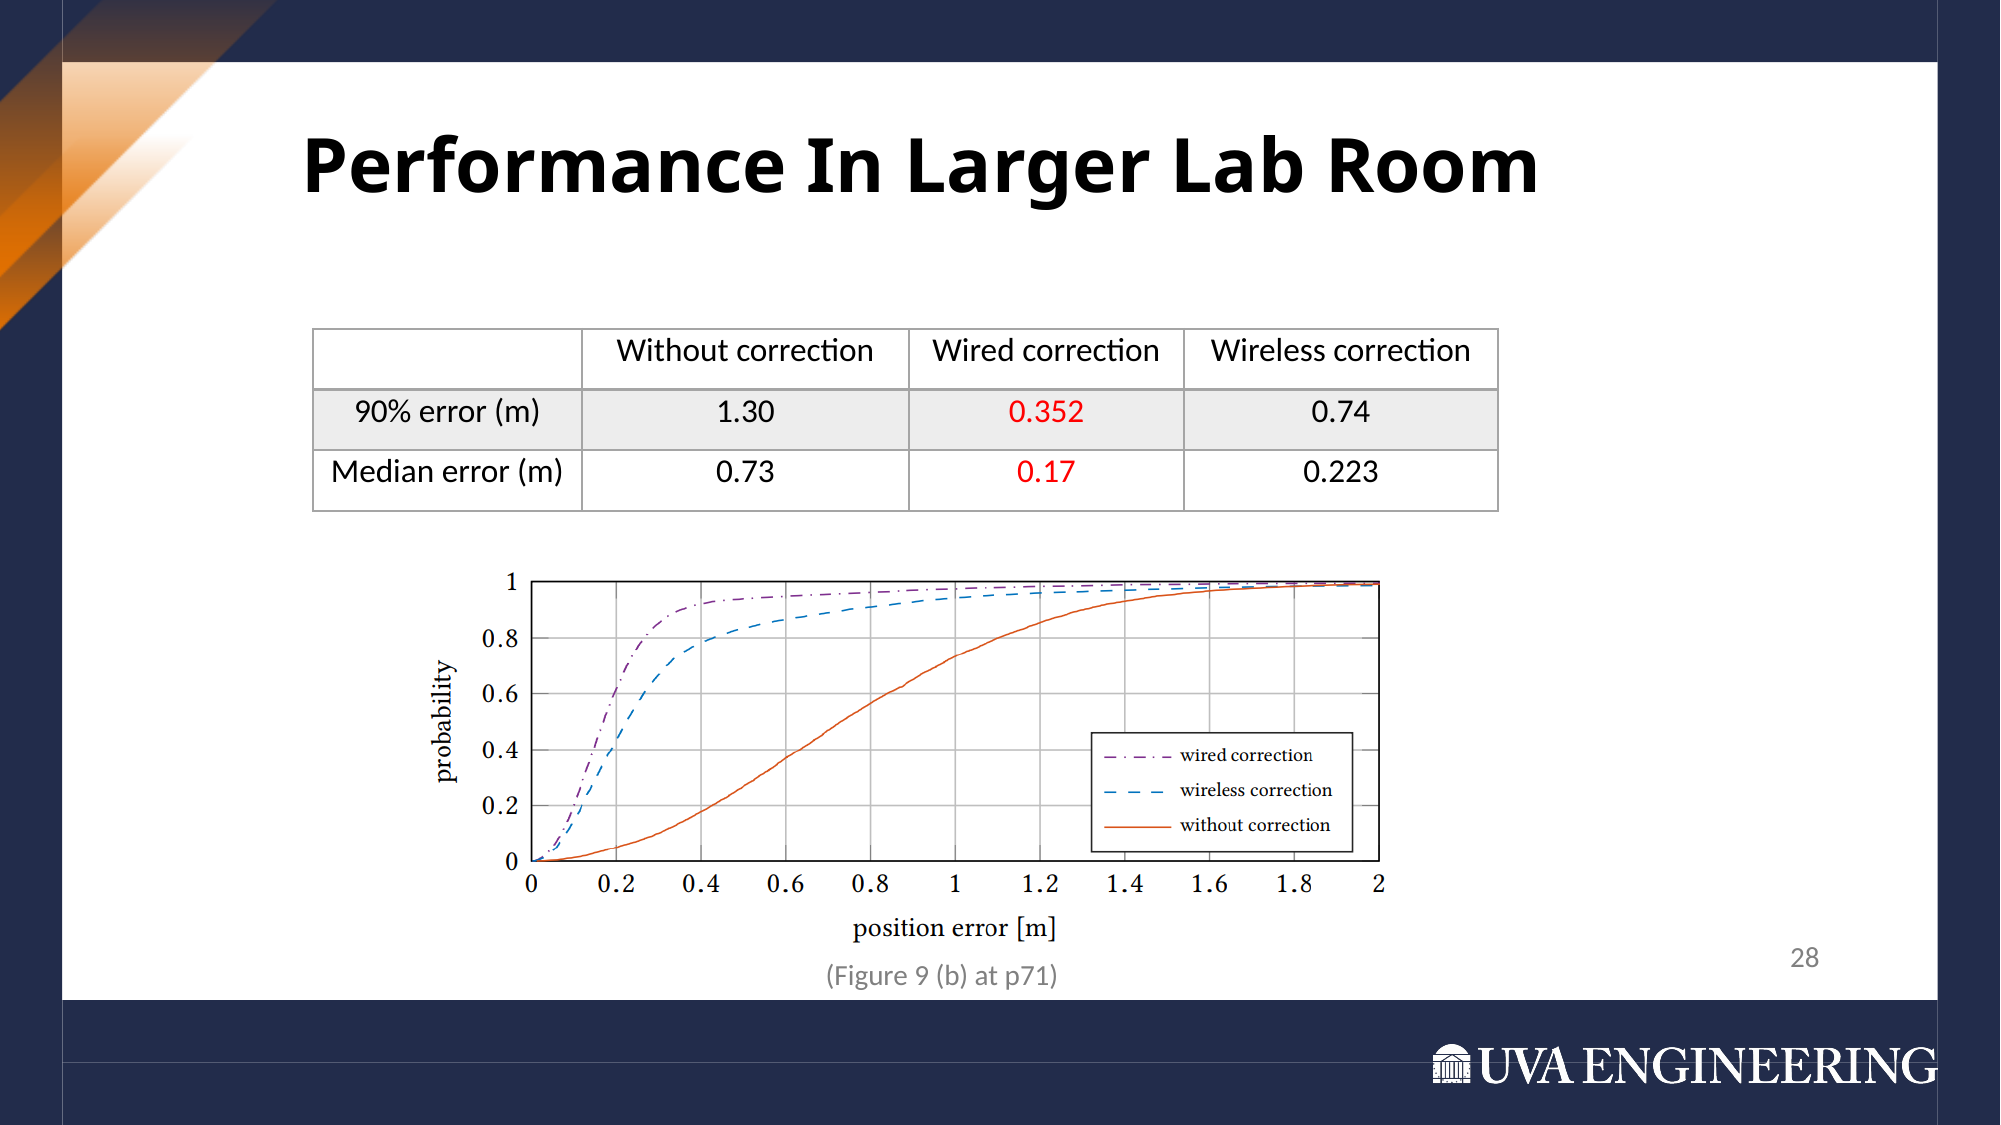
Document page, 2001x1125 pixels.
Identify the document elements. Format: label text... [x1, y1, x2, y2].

table_header Wireless correction [1185, 330, 1497, 388]
table_cell 0.223 [1185, 451, 1497, 510]
picture [0, 0, 284, 338]
table_cell 0.74 [1185, 391, 1497, 449]
picture [1433, 1044, 1938, 1084]
table_cell 90% error (m) [314, 391, 581, 449]
table_cell 0.73 [583, 451, 908, 510]
table_cell 0.352 [910, 391, 1183, 449]
text_box Performance In Larger Lab Room [293, 120, 1906, 217]
table_header Without correction [583, 330, 908, 388]
table_header [314, 330, 581, 388]
table_cell 0.17 [910, 451, 1183, 510]
picture [419, 557, 1392, 946]
text_box 28 [1782, 931, 1844, 981]
text_box (Figure 9 (b) at p71) [818, 948, 1067, 999]
table_cell 1.30 [583, 391, 908, 449]
table_cell Median error (m) [314, 451, 581, 510]
table_header Wired correction [910, 330, 1183, 388]
